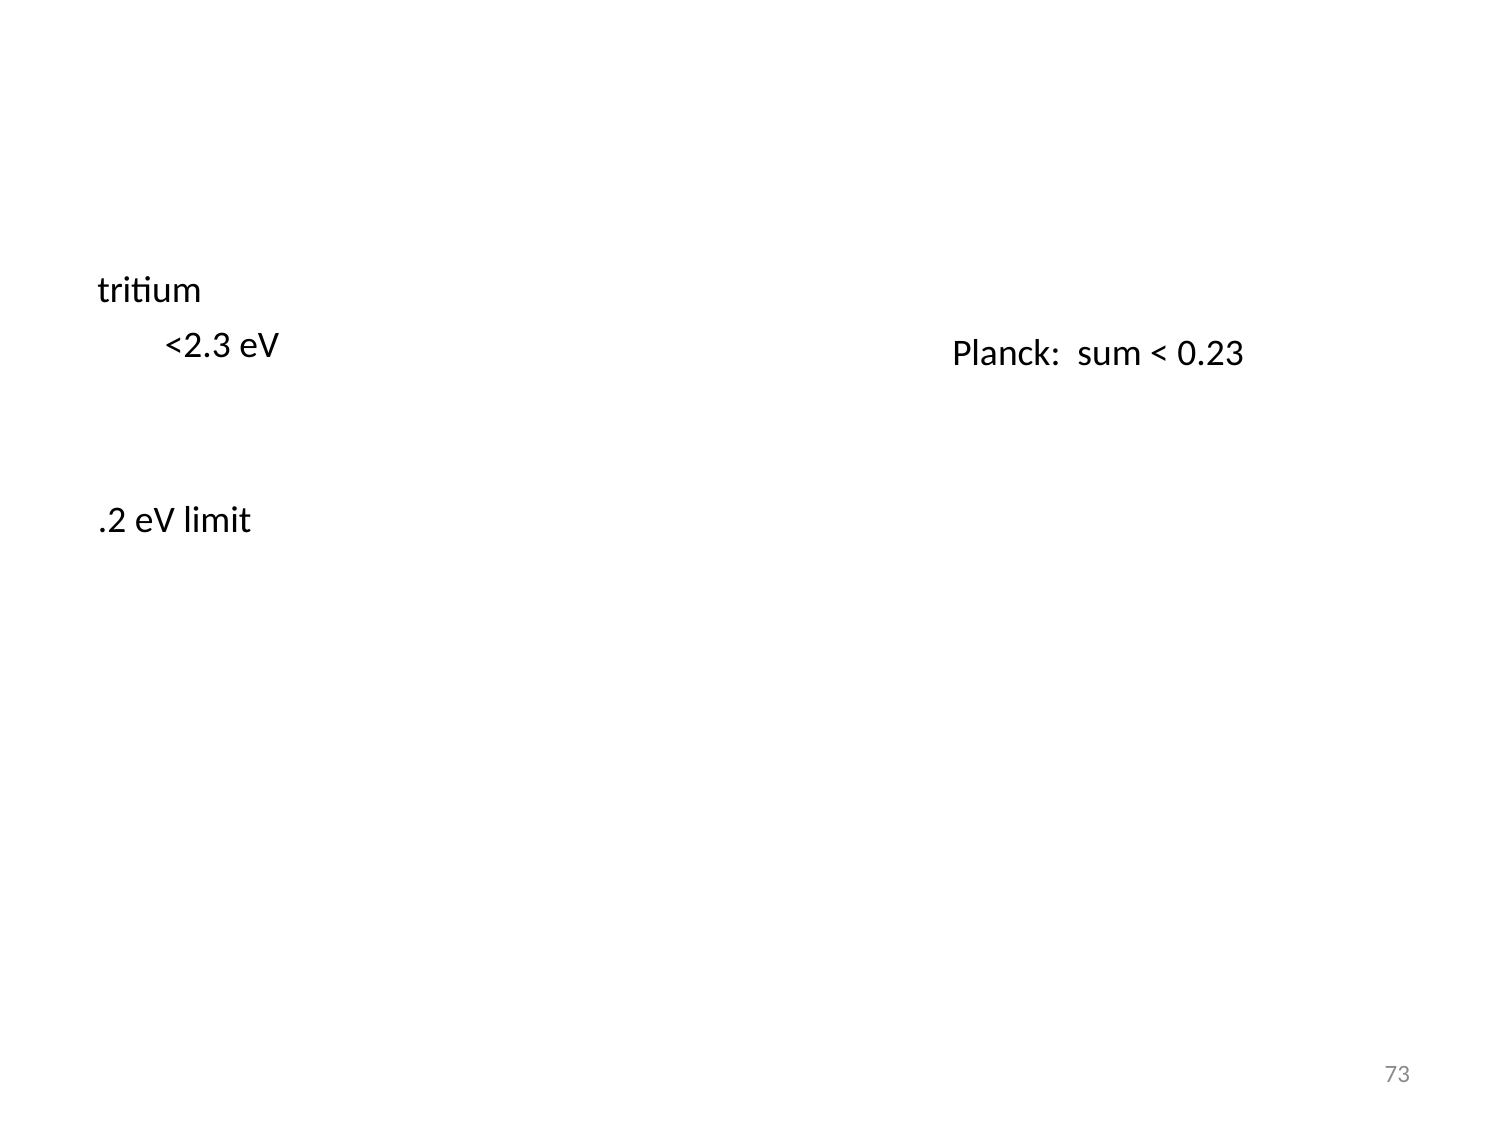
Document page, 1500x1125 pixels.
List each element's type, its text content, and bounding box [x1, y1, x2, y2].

text_box tritium [82, 258, 218, 318]
text_box <2.3 eV [150, 312, 338, 373]
text_box Planck: sum < 0.23 [937, 320, 1418, 380]
slide_number 73 [1074, 1042, 1425, 1103]
text_box .2 eV limit [83, 487, 267, 548]
